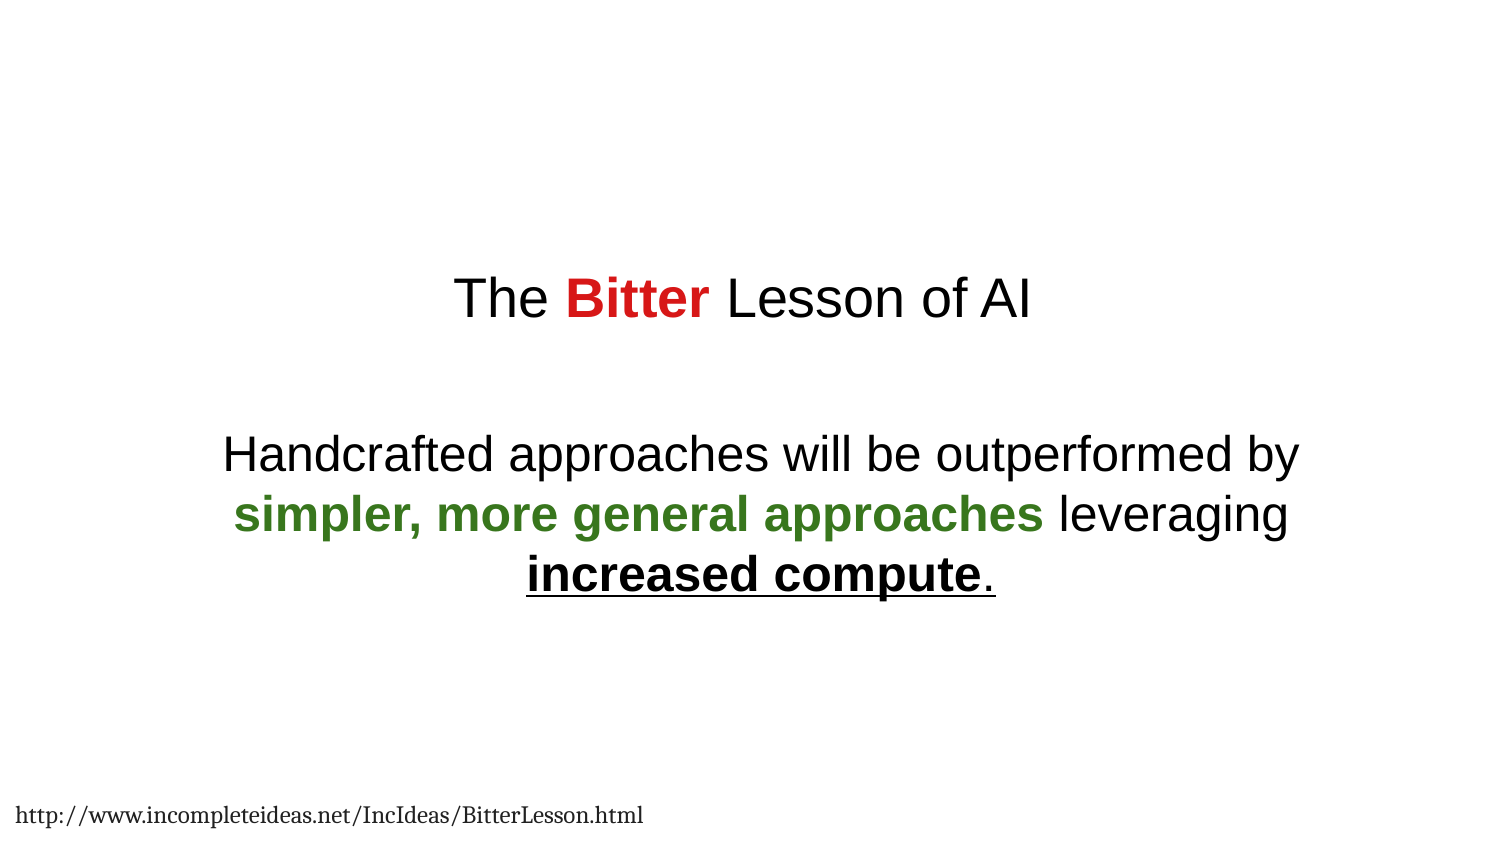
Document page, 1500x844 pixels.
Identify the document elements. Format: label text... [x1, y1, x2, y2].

text_box Handcrafted approaches will be outperformed by simpler, more general approaches leveraging increased compute. [94, 406, 1353, 617]
text_box http://www.incompleteideas.net/IncIdeas/BitterLesson.html [0, 783, 1188, 844]
title The Bitter Lesson of AI [175, 246, 1327, 344]
